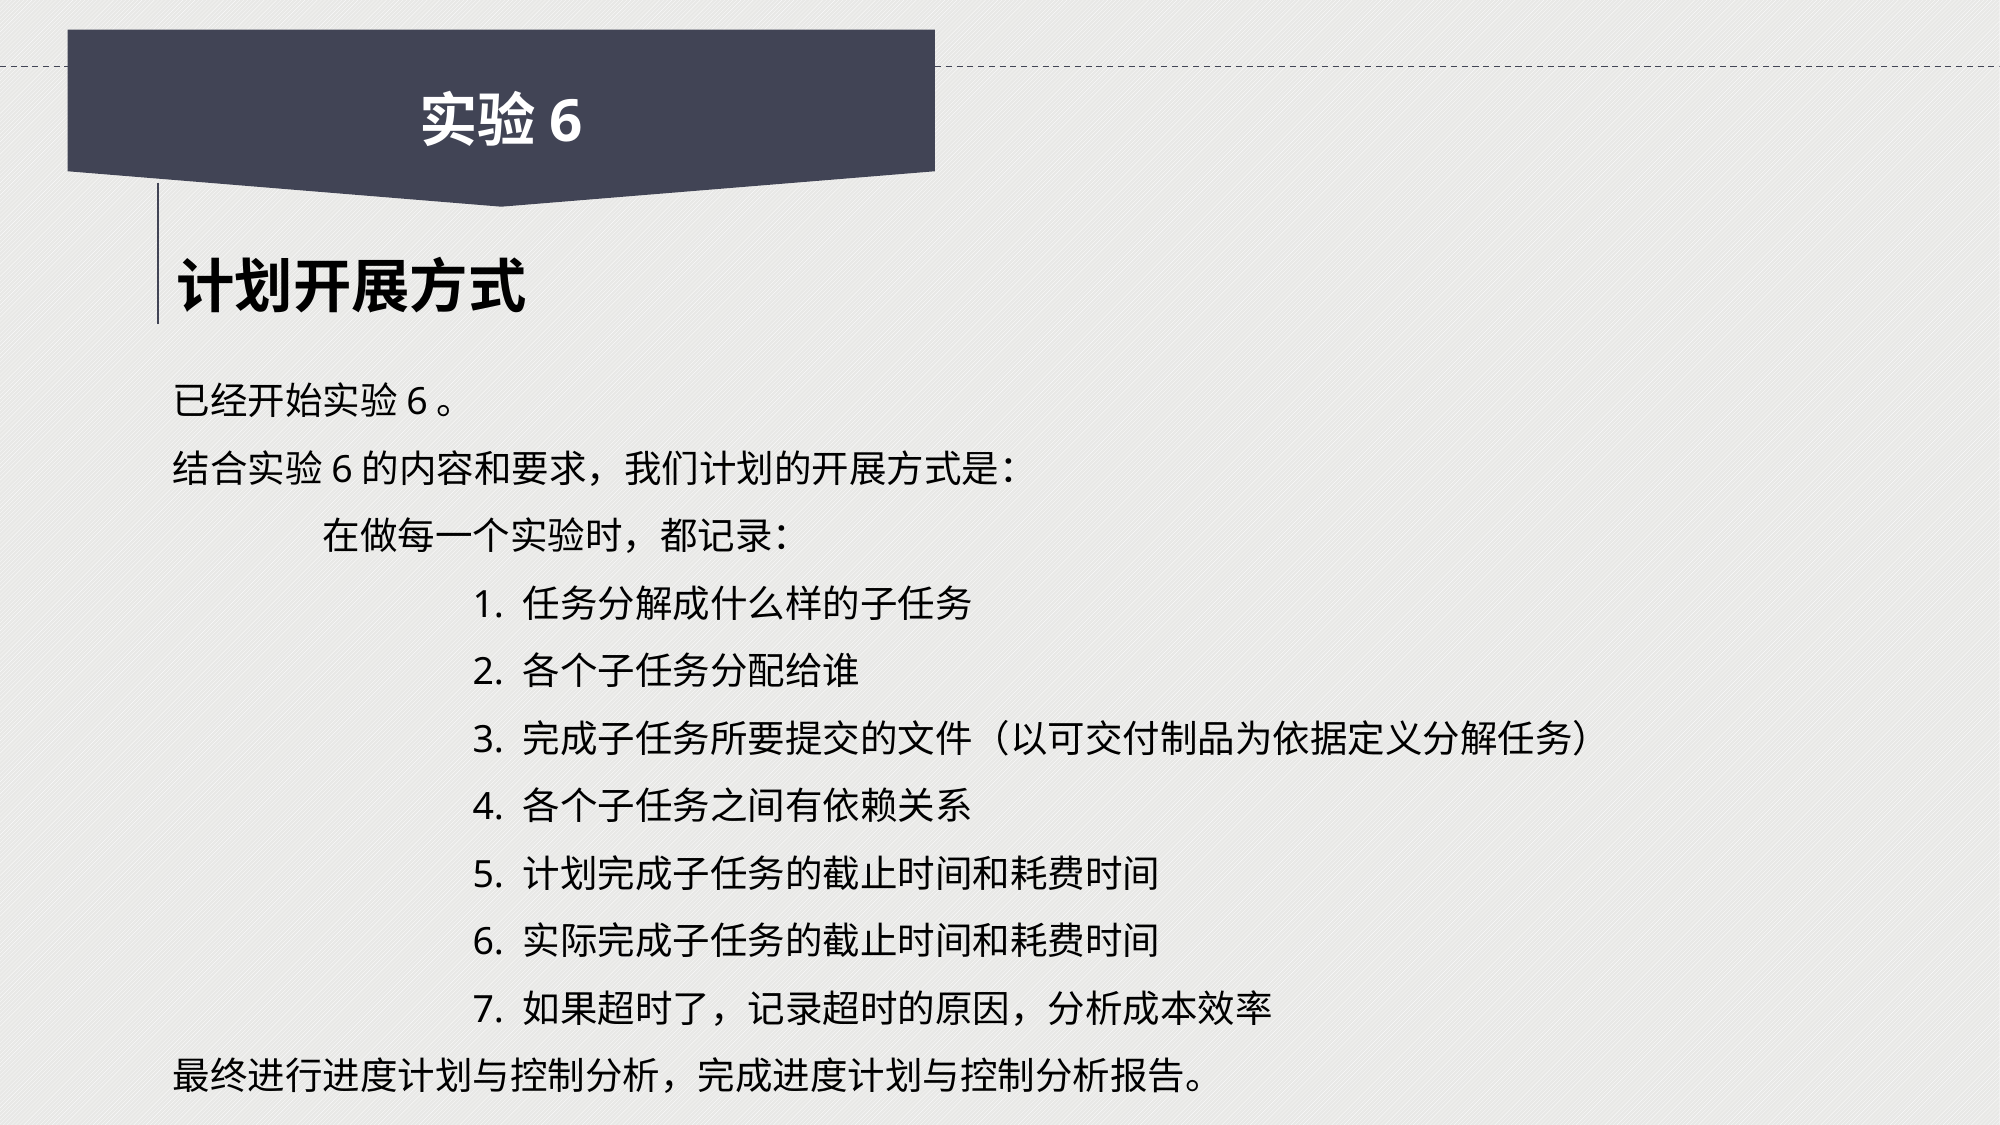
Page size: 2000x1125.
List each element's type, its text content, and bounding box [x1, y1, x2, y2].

text_box 已经开始实验6。 结合实验6的内容和要求，我们计划的开展方式是： 在做每一个实验时，都记录： 1. 任务分解成什么样的子任务 2. 各个子任务分配给谁 3. 完成子任务所要提交的文件（以可交付制品为依据定义分解任务） 4. 各个子任务之间有依赖关系 5. 计划完成子任务的截止时间和耗费时间 6. 实际完成子任务的截止时间和耗费时间 7. 如果超时了，记录超时的原因，分析成本效率 最终进行进度计划与控制分析，完成进度计划与控制分析报告。 [157, 347, 1951, 1125]
text_box [65, 27, 937, 65]
text_box 实验6 [404, 78, 599, 161]
text_box 计划开展方式 [162, 206, 1320, 327]
text_box [65, 78, 937, 206]
